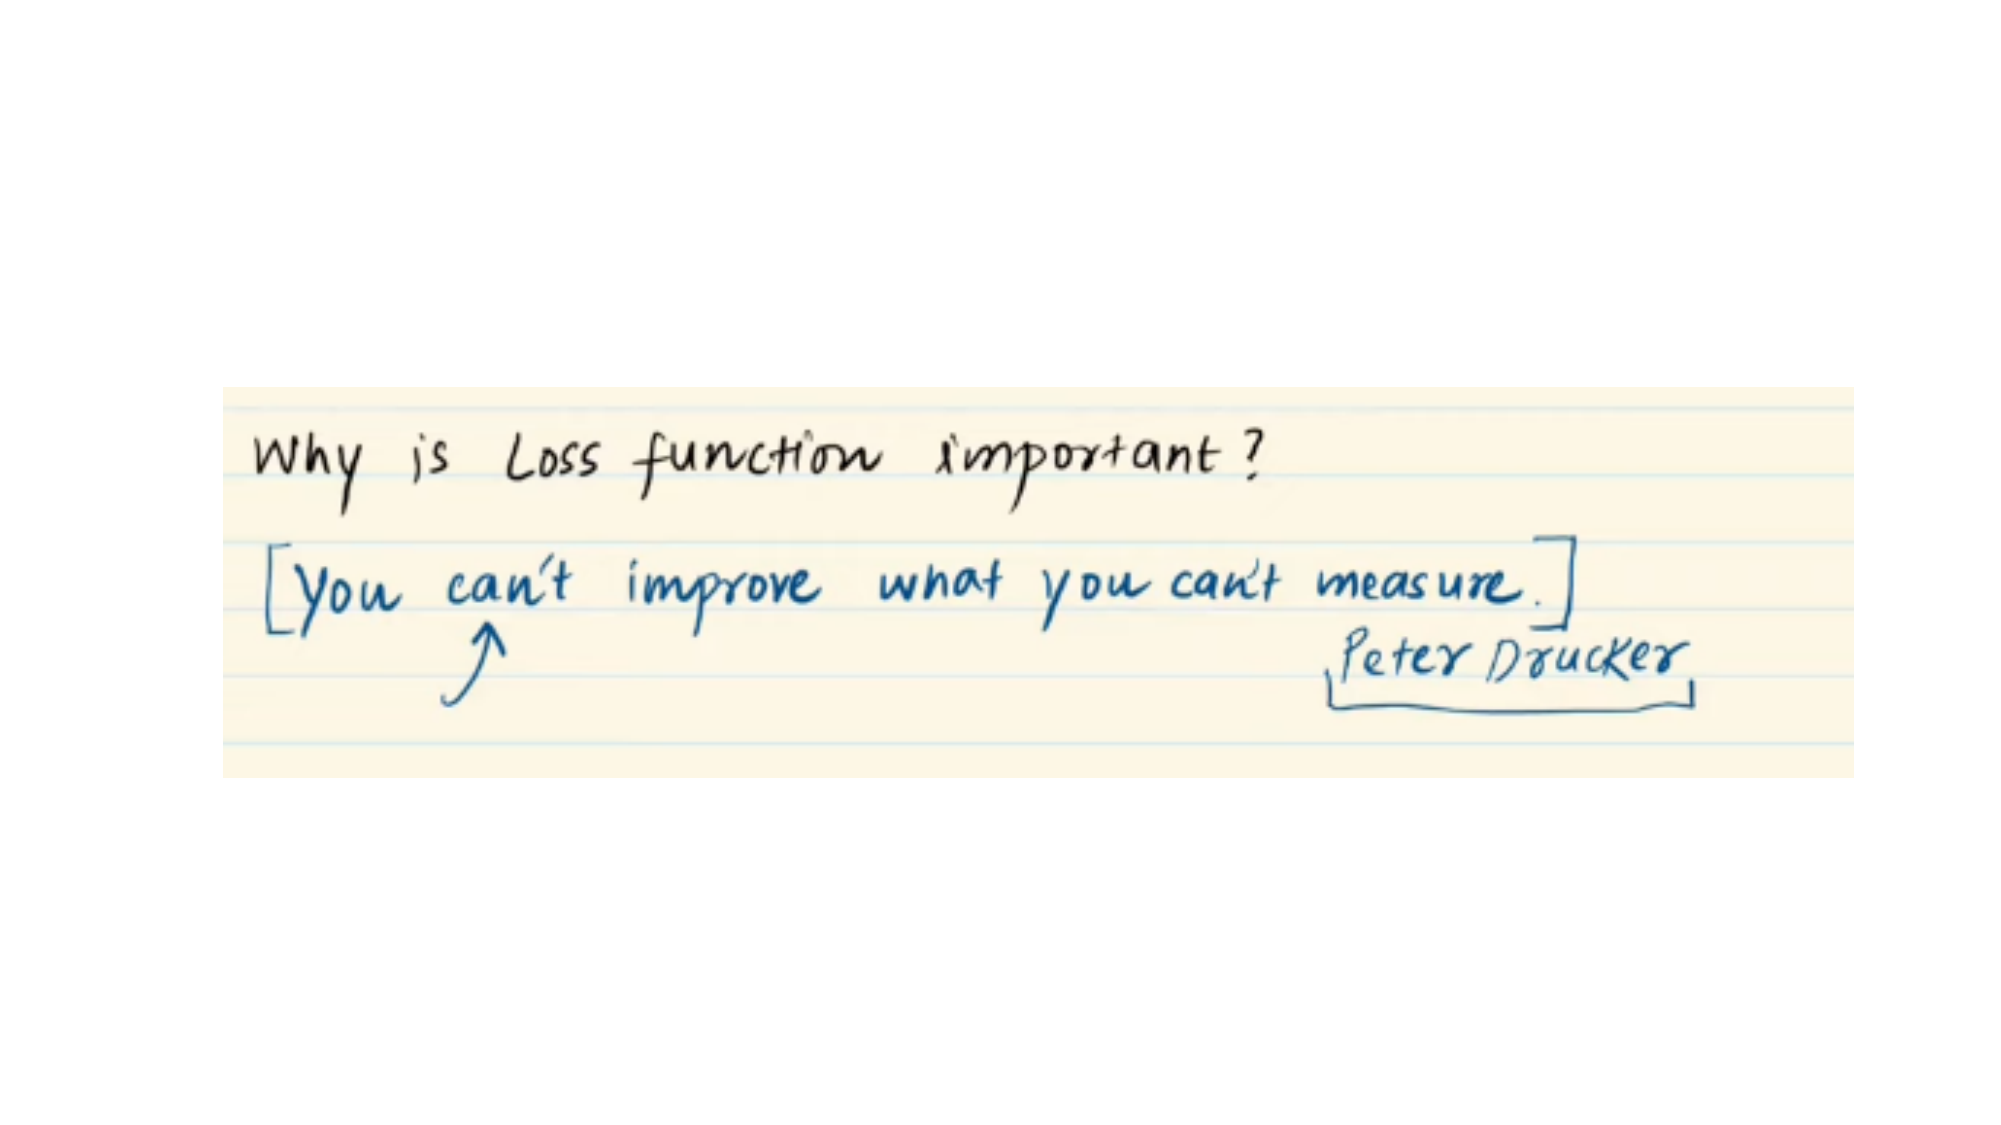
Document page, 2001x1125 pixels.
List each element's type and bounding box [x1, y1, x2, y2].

picture [223, 387, 1854, 778]
